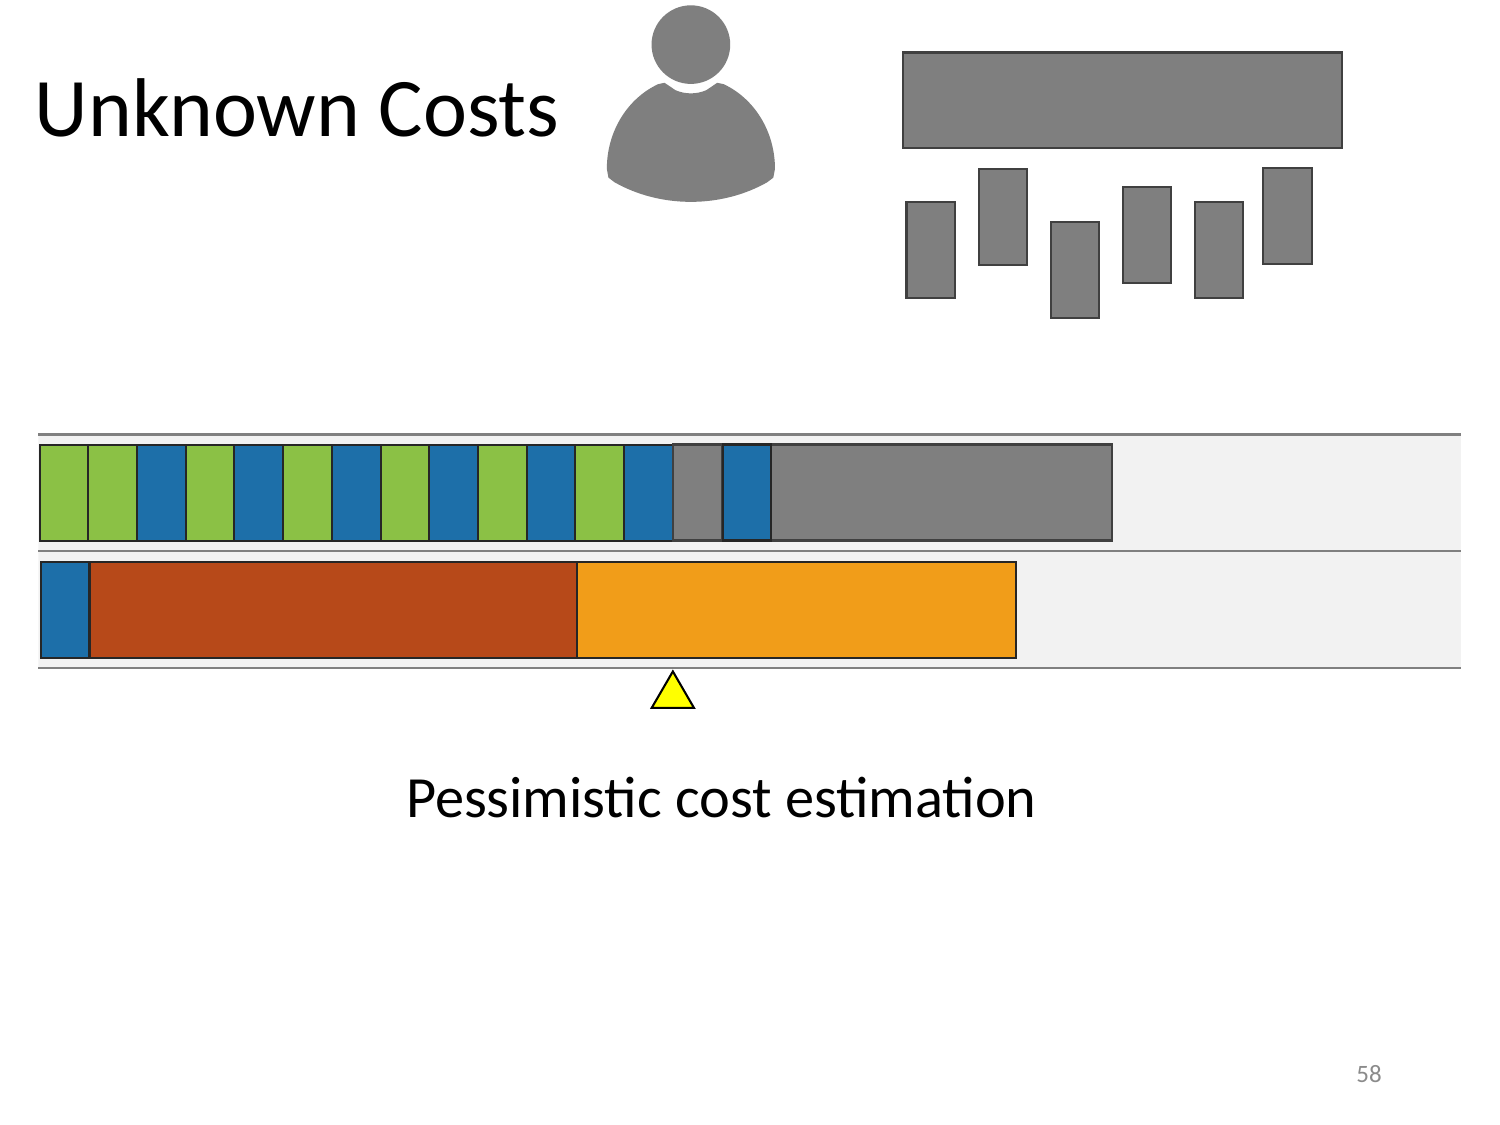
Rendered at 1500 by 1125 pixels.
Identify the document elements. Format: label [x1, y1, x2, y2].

slide_number [1059, 1042, 1397, 1103]
text_box [902, 51, 1343, 149]
text_box [391, 751, 1052, 906]
text_box [649, 669, 696, 709]
text_box [650, 4, 732, 85]
text_box [38, 434, 1461, 668]
text_box [605, 81, 777, 203]
text_box [20, 45, 575, 161]
text_box [906, 167, 1313, 318]
